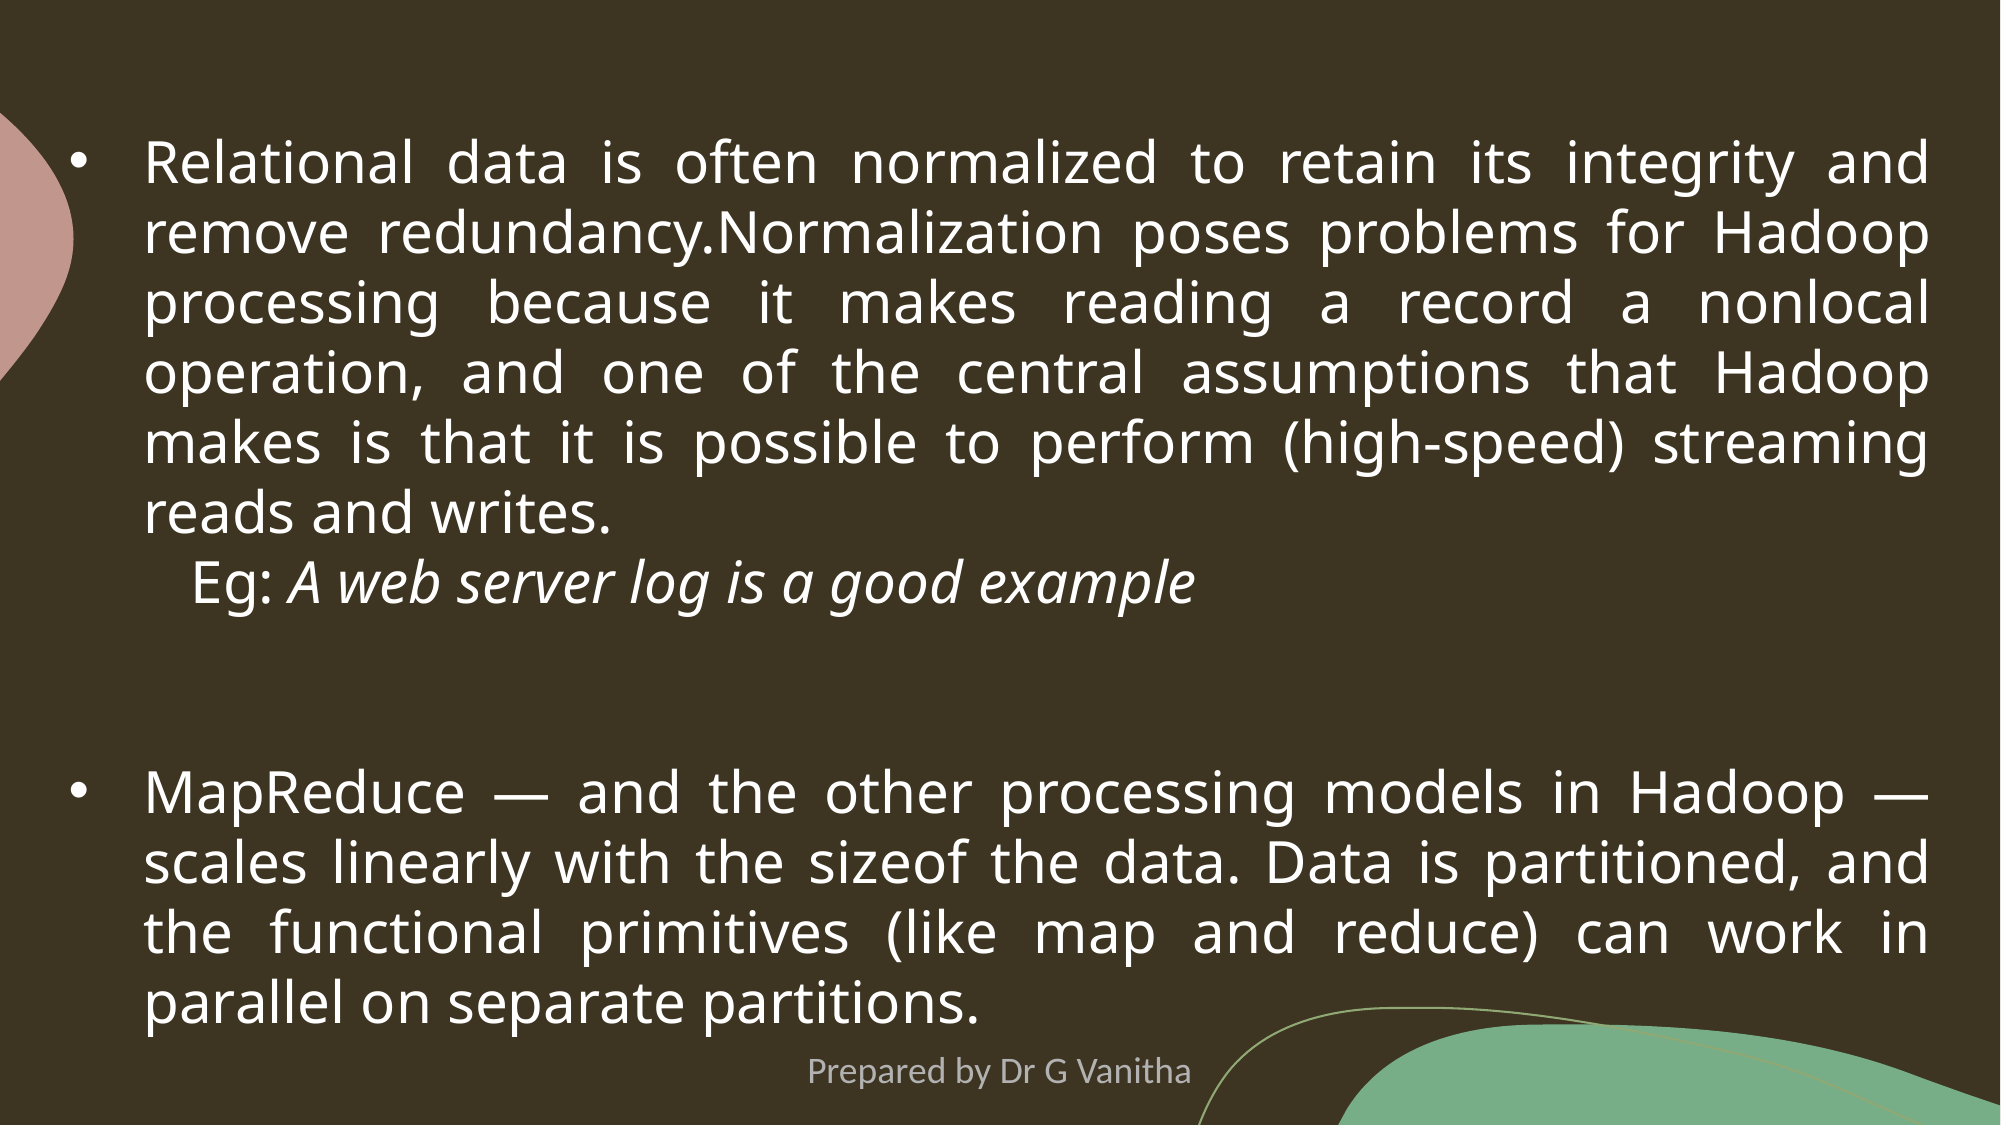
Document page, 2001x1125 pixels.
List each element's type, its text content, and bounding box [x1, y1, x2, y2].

footer Prepared by Dr G Vanitha [680, 1046, 1320, 1103]
list Relational data is often normalized to retain its integrity and remove redundancy.Normalization poses problems for Hadoop processing because it makes reading a record a nonlocal operation, and one of the central assumptions that Hadoop makes is that it is possible to perform (high-speed) streaming reads and writes. Eg: A web server log is a good example MapReduce — and the other processing models in Hadoop — scales linearly with the sizeof the data. Data is partitioned, and the functional primitives (like map and reduce) can work in parallel on separate partitions. [68, 124, 1932, 839]
